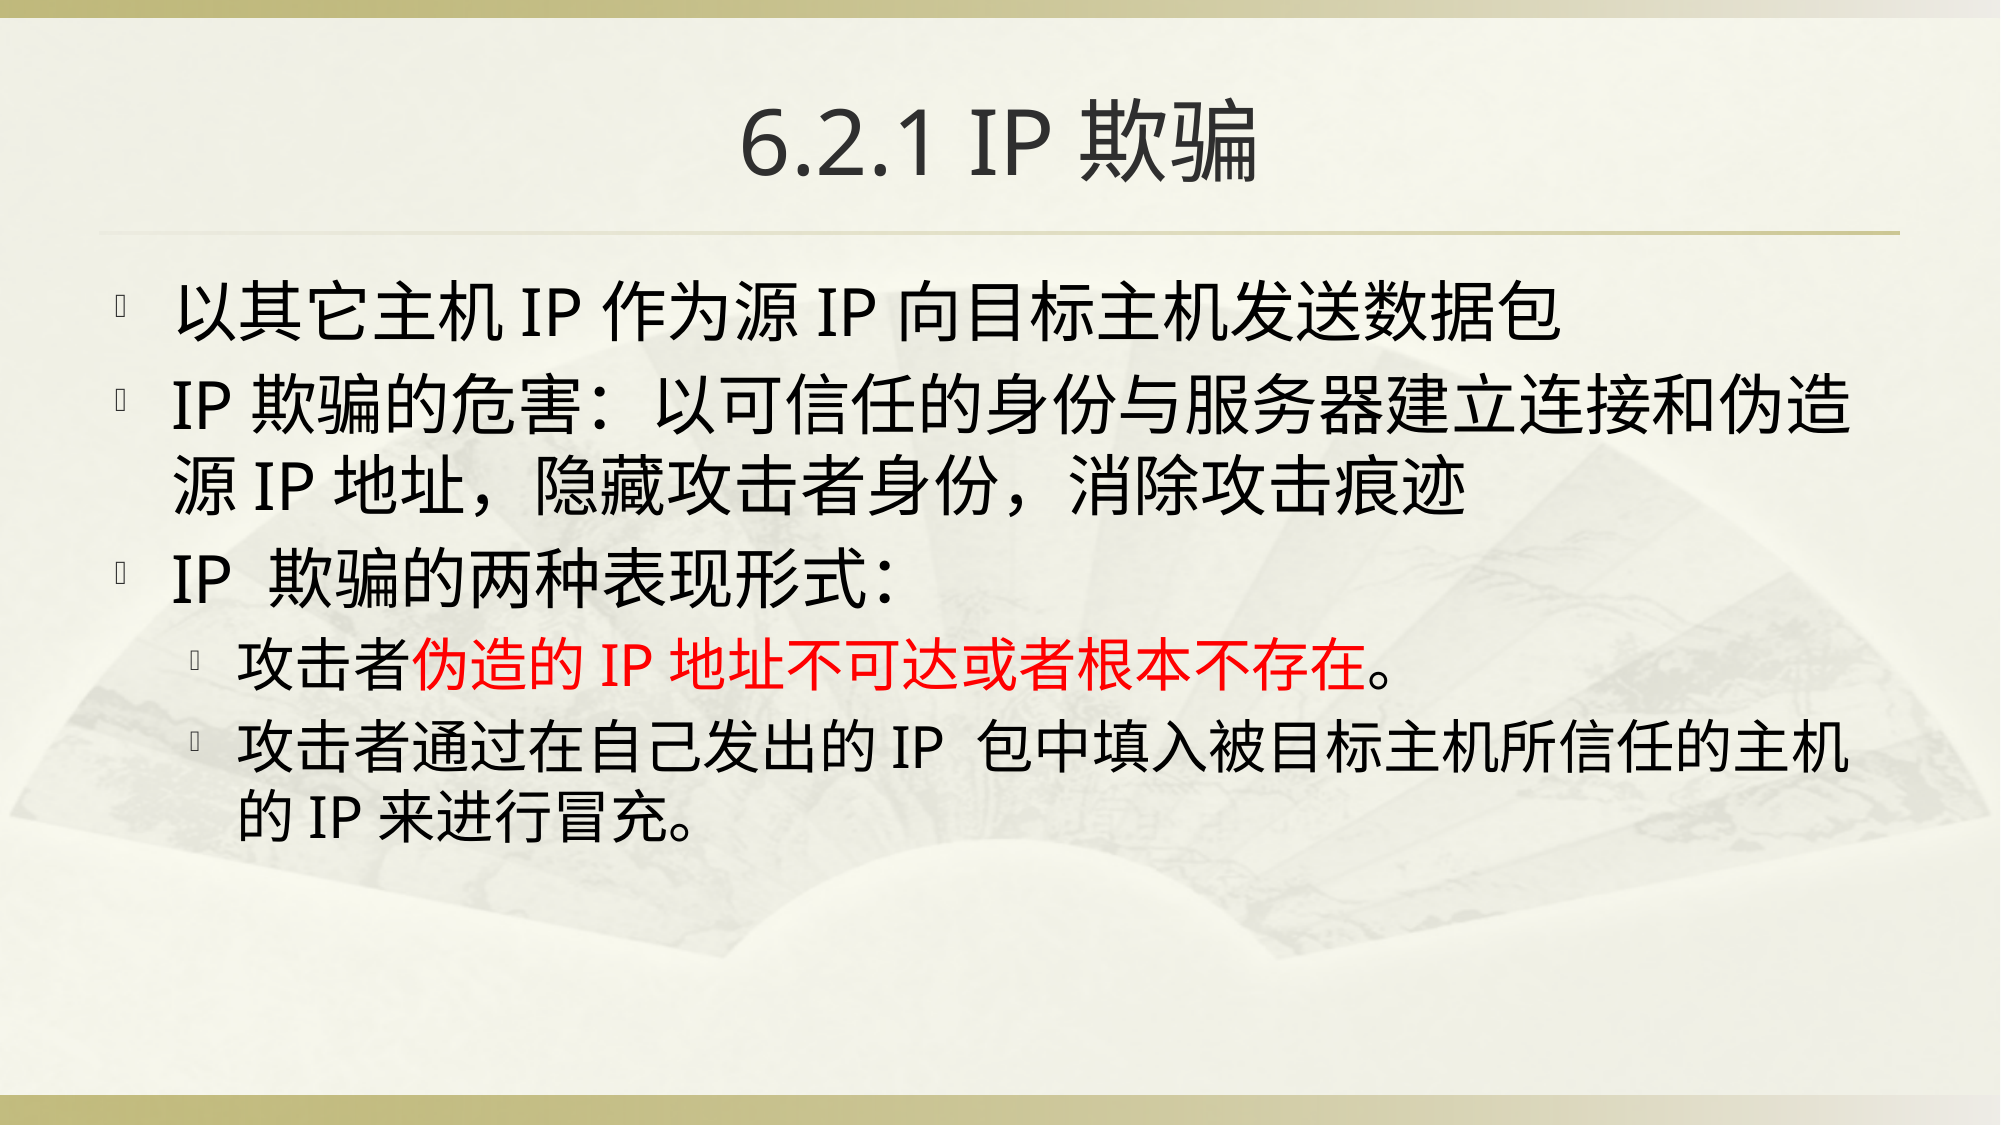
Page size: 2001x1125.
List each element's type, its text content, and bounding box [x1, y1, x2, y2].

title 6.2.1 IP欺骗 [99, 45, 1900, 233]
list 以其它主机IP作为源IP向目标主机发送数据包 IP欺骗的危害：以可信任的身份与服务器建立连接和伪造源IP地址，隐藏攻击者身份，消除攻击痕迹 IP 欺骗的两种表现形式： 攻击者伪造的IP地址不可达或者根本不存在。 攻击者通过在自己发出的IP 包中填入被目标主机所信任的主机的IP来进行冒充。 [99, 262, 1900, 1032]
